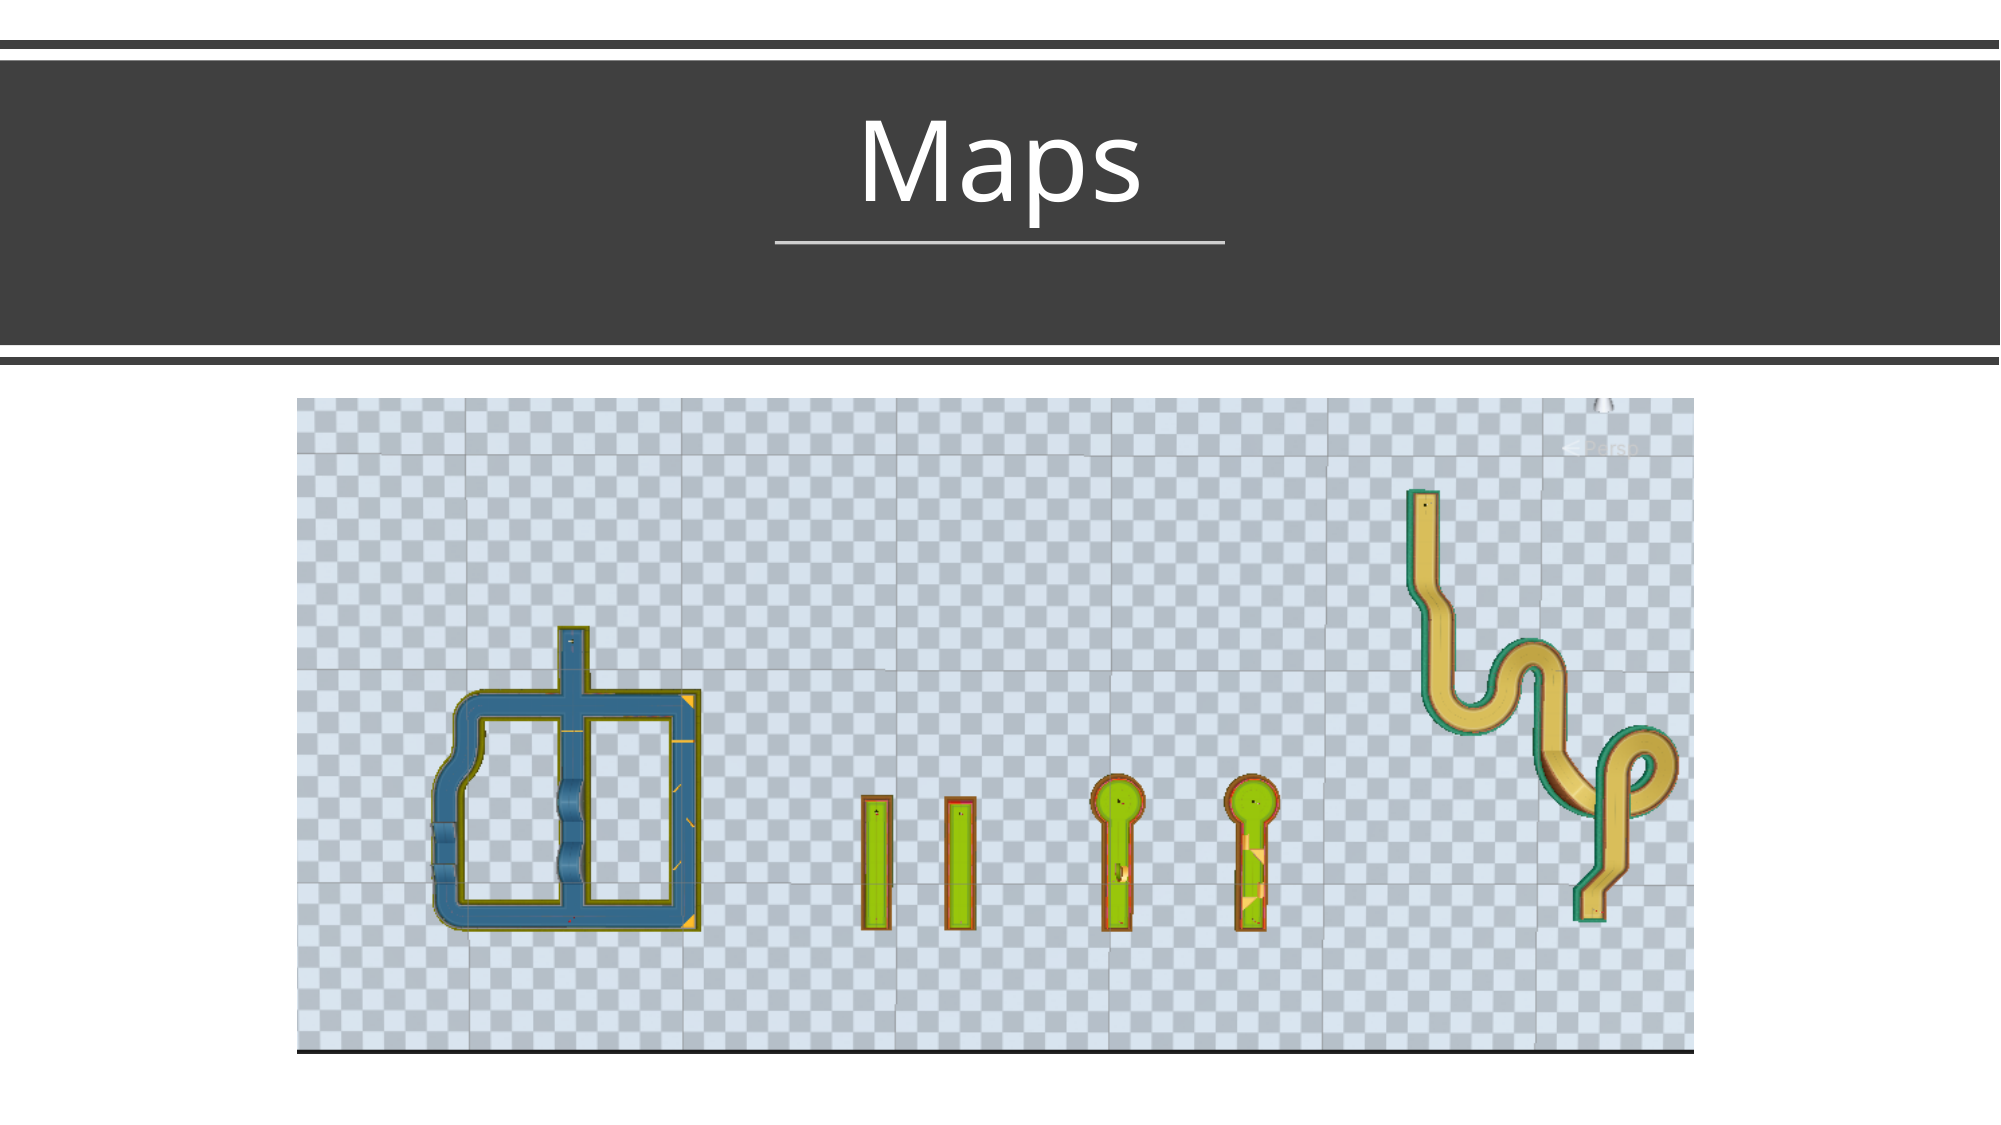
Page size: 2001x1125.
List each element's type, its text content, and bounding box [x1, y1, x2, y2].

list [297, 398, 1694, 1054]
text_box [0, 59, 2000, 346]
title Maps [86, 80, 1914, 233]
